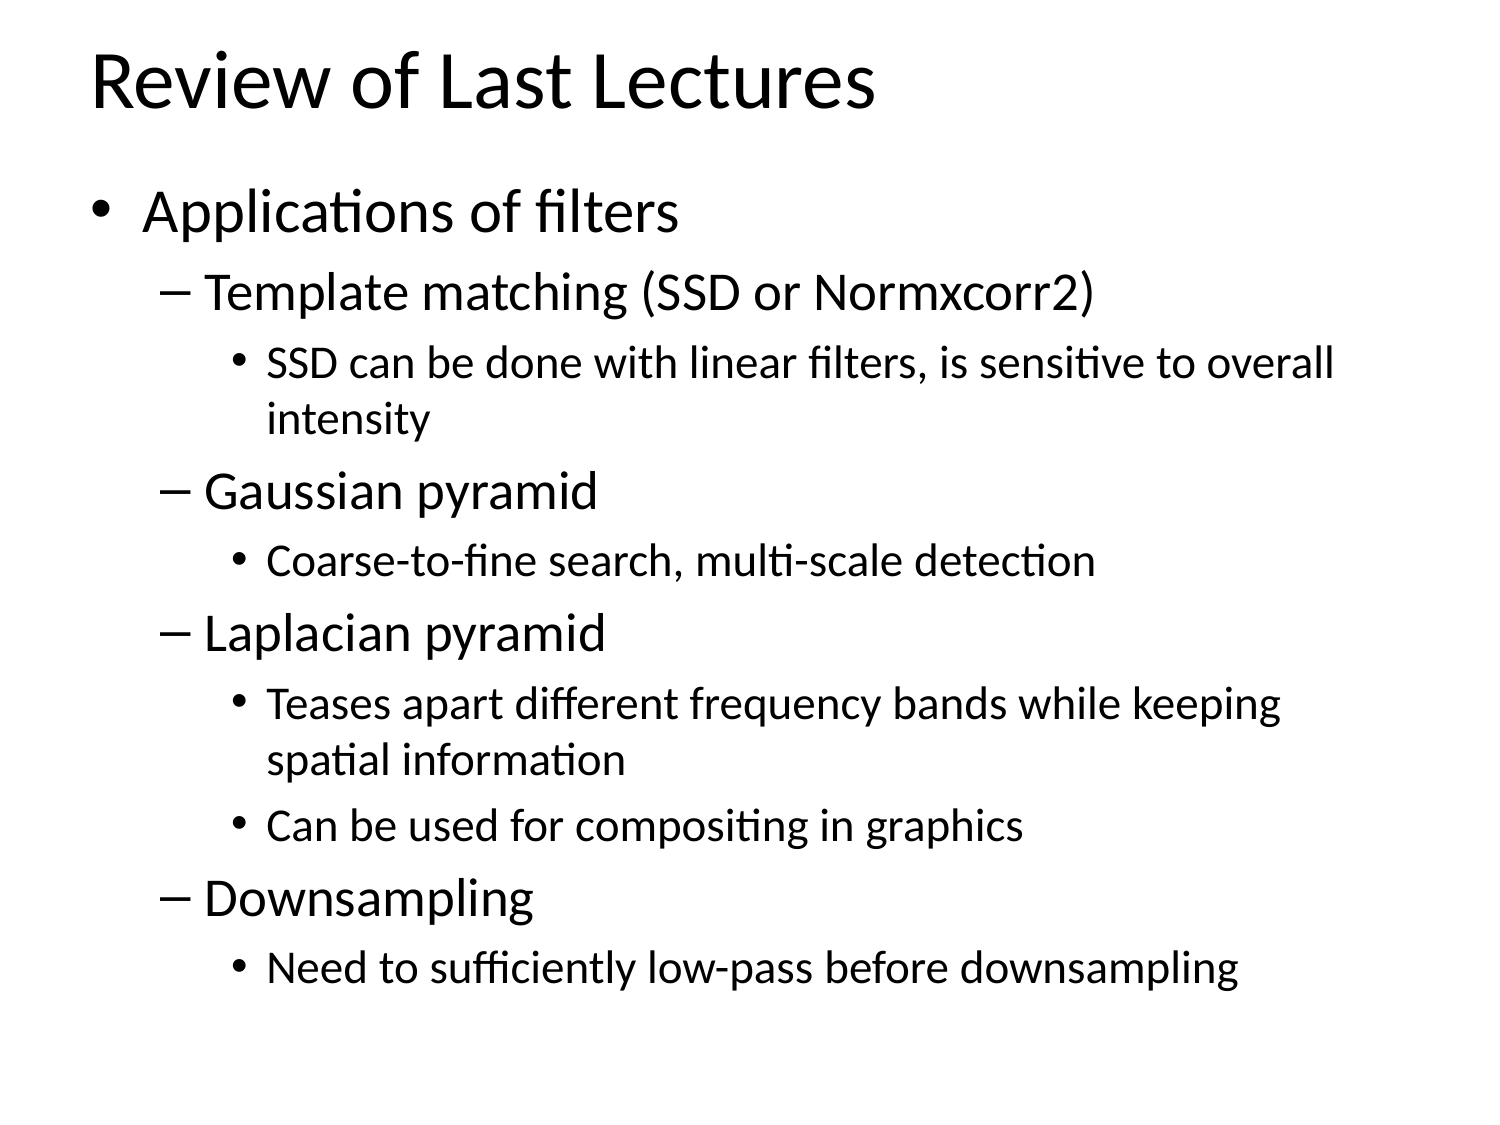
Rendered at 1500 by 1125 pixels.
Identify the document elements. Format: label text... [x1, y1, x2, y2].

title Review of Last Lectures [75, 0, 1425, 150]
list Applications of filters Template matching (SSD or Normxcorr2) SSD can be done with linear filters, is sensitive to overall intensity Gaussian pyramid Coarse-to-fine search, multi-scale detection Laplacian pyramid Teases apart different frequency bands while keeping spatial information Can be used for compositing in graphics Downsampling Need to sufficiently low-pass before downsampling [75, 162, 1425, 1005]
